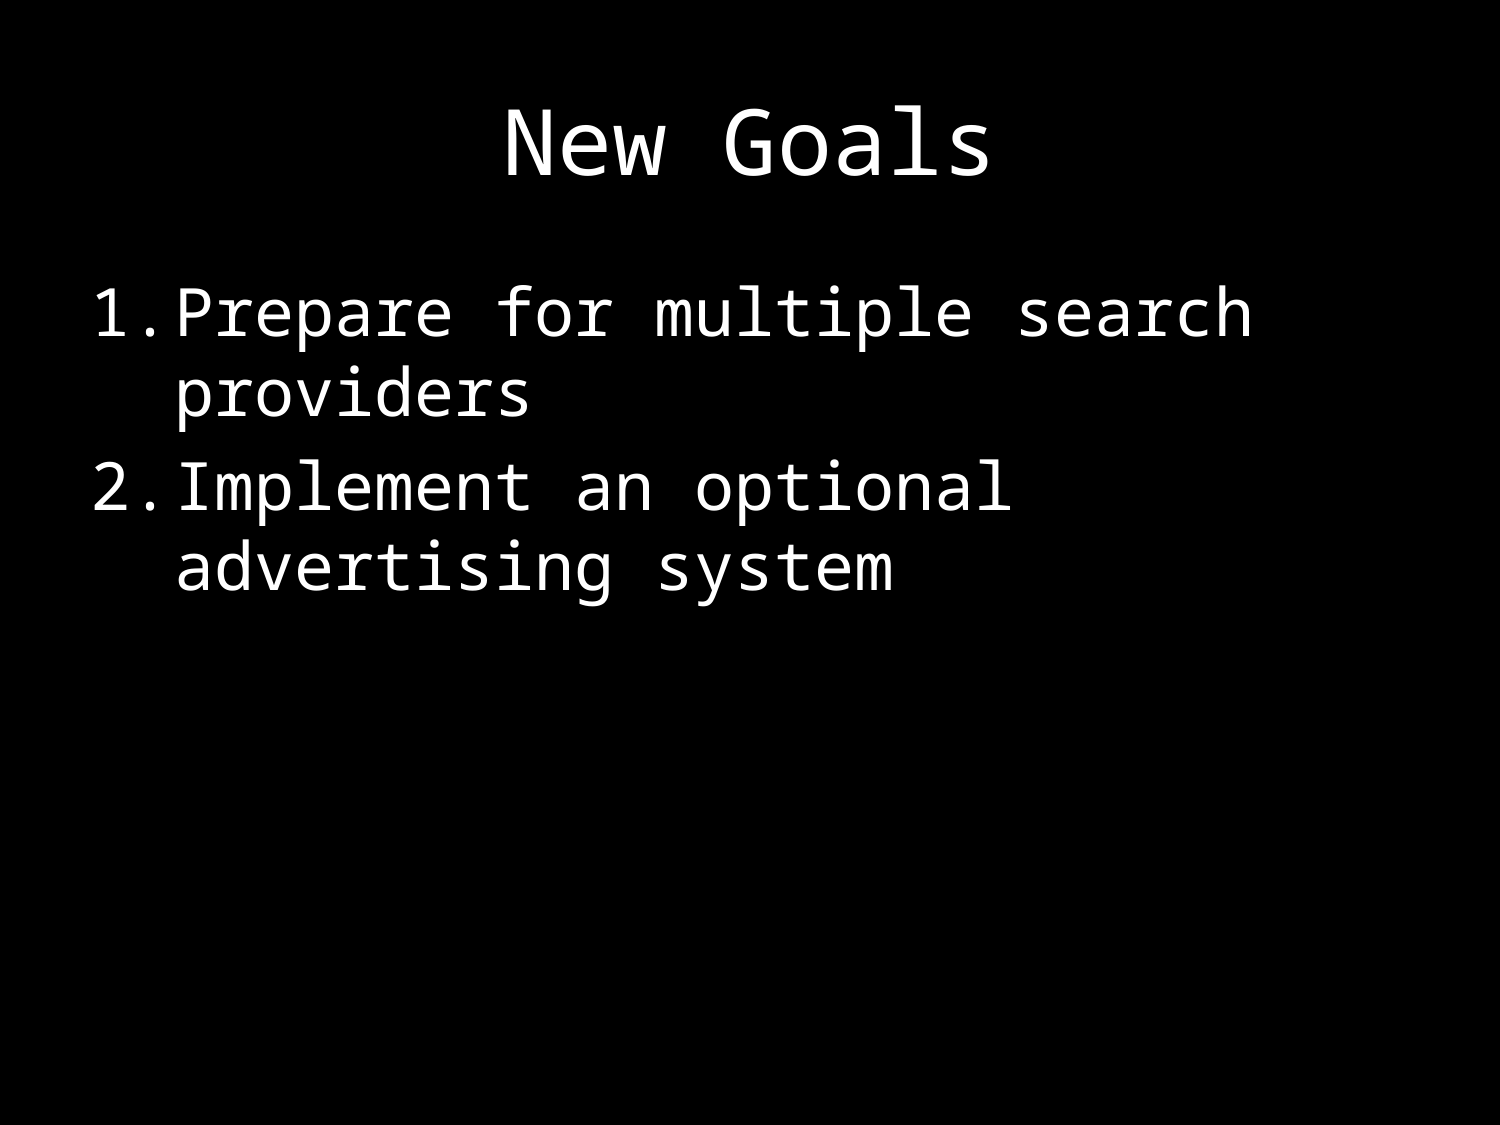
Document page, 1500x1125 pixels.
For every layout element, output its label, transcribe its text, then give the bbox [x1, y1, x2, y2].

list Prepare for multiple search providers Implement an optional advertising system [75, 262, 1425, 1005]
title New Goals [75, 45, 1425, 233]
